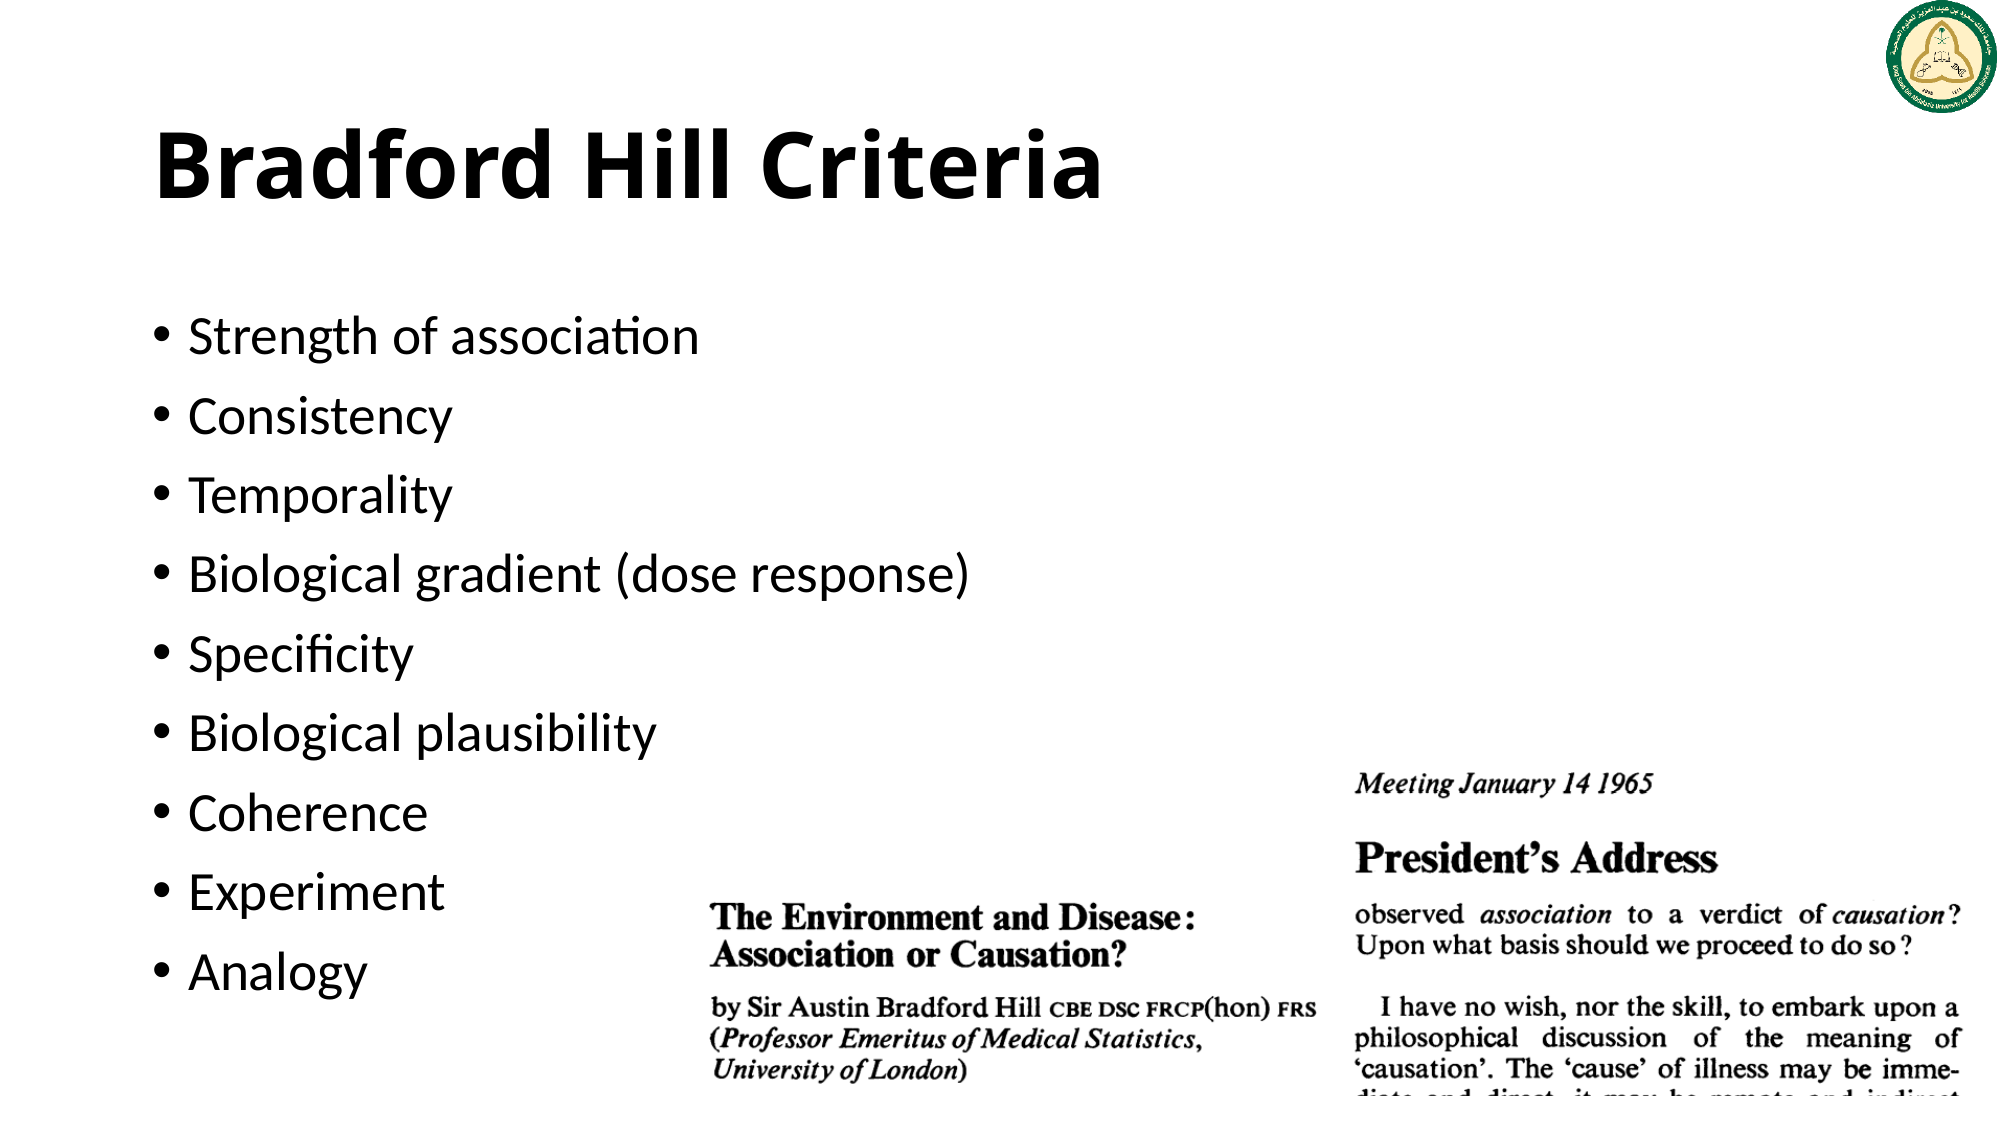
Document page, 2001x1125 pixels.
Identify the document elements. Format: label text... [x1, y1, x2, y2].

picture [692, 760, 1983, 1096]
list Strength of association Consistency Temporality Biological gradient (dose response) Specificity Biological plausibility Coherence Experiment Analogy [137, 299, 1863, 1014]
picture [1886, 0, 1997, 113]
title Bradford Hill Criteria [137, 59, 1863, 278]
